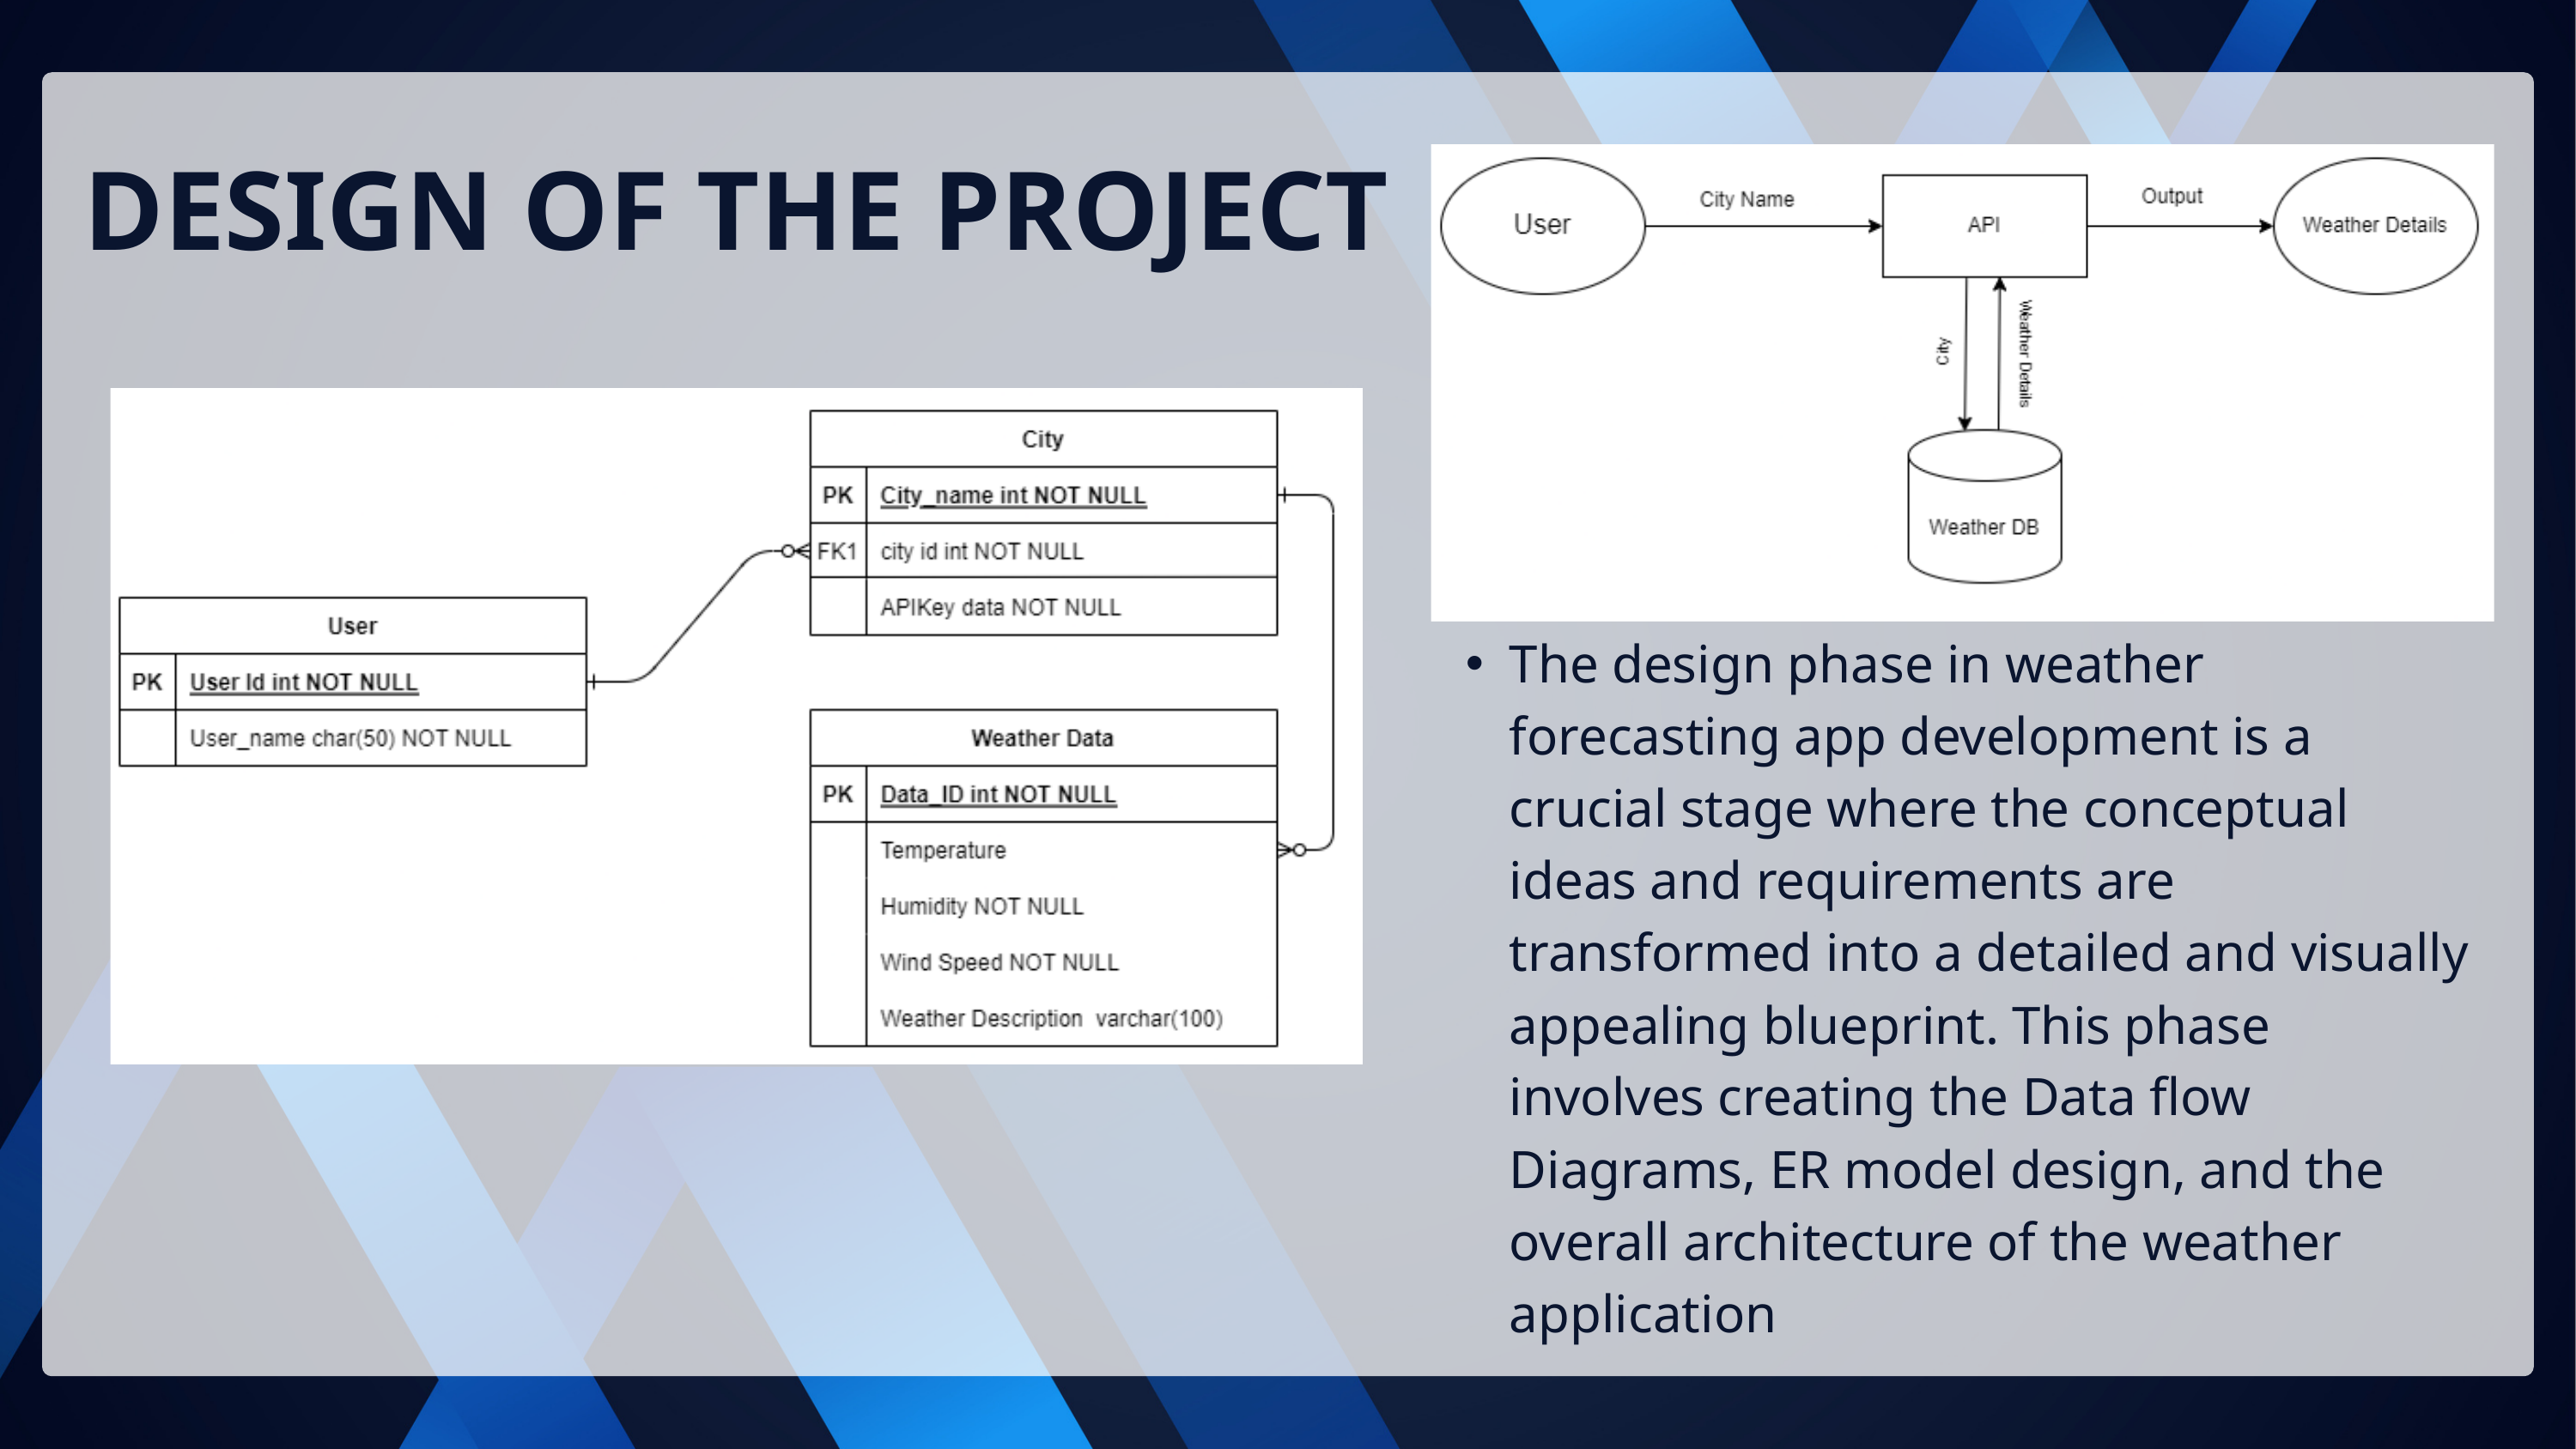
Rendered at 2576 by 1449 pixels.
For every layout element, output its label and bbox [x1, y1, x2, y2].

text_box [41, 71, 2535, 1377]
text_box [0, 0, 2576, 1449]
